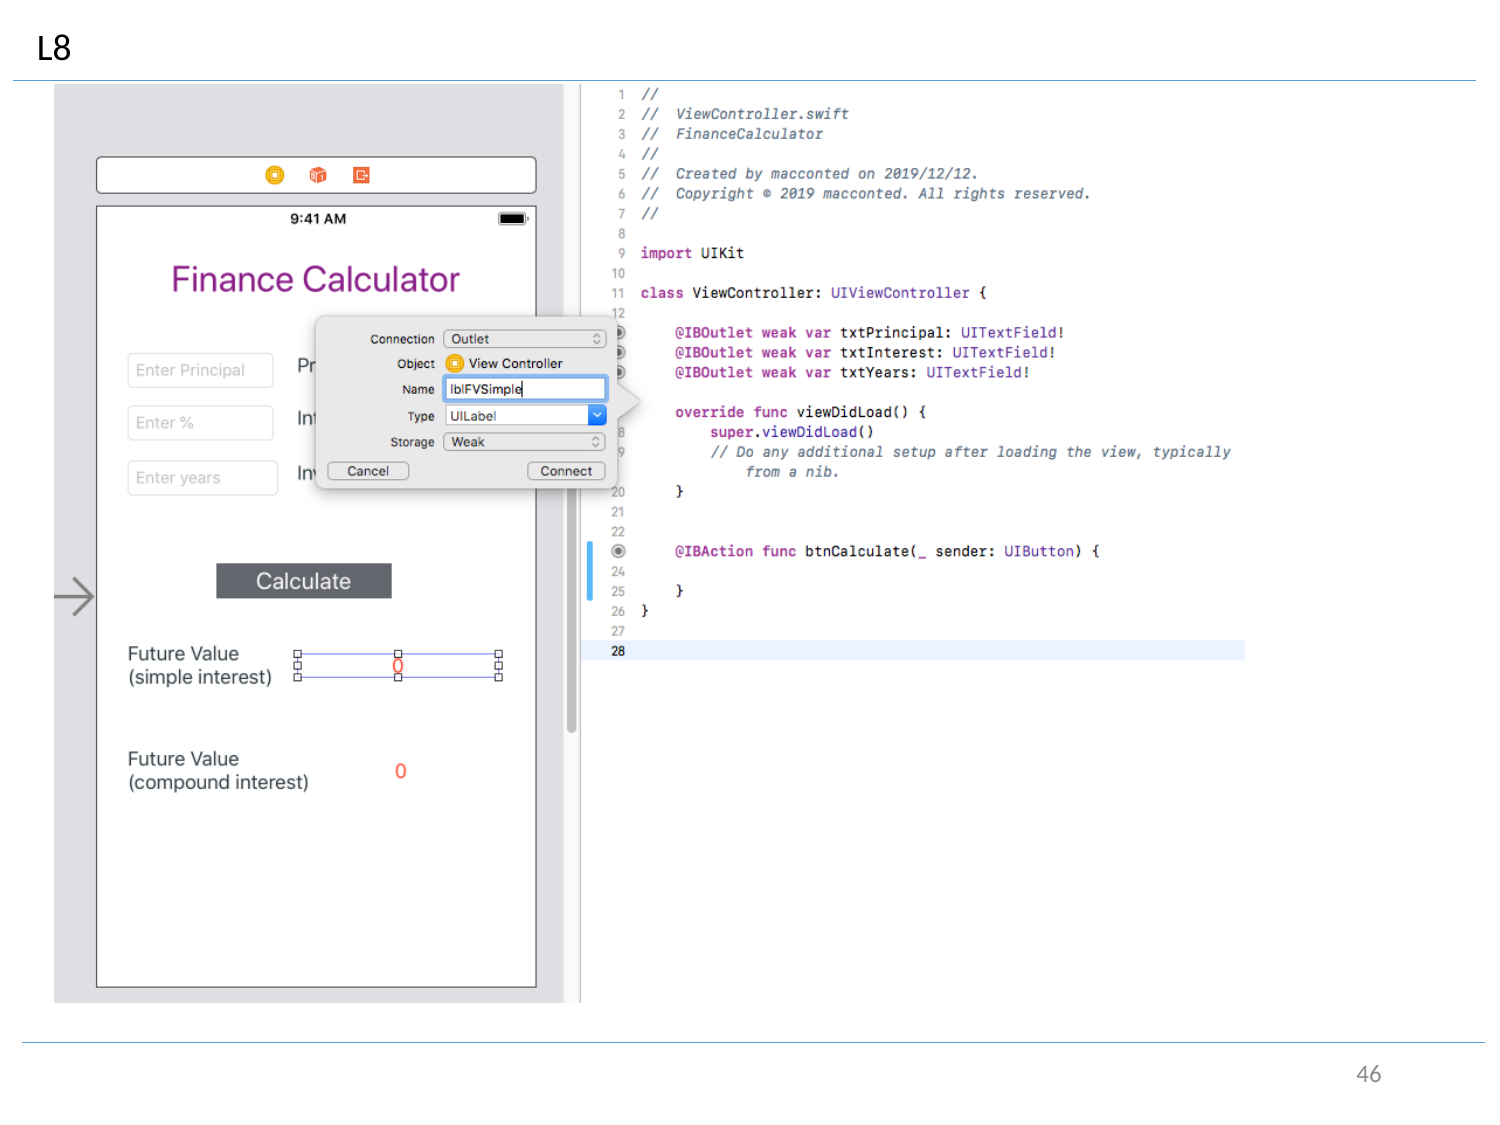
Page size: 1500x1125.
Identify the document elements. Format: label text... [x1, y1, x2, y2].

slide_number 46 [1059, 1043, 1397, 1103]
picture [54, 84, 1245, 1003]
text_box L8 [22, 15, 87, 76]
